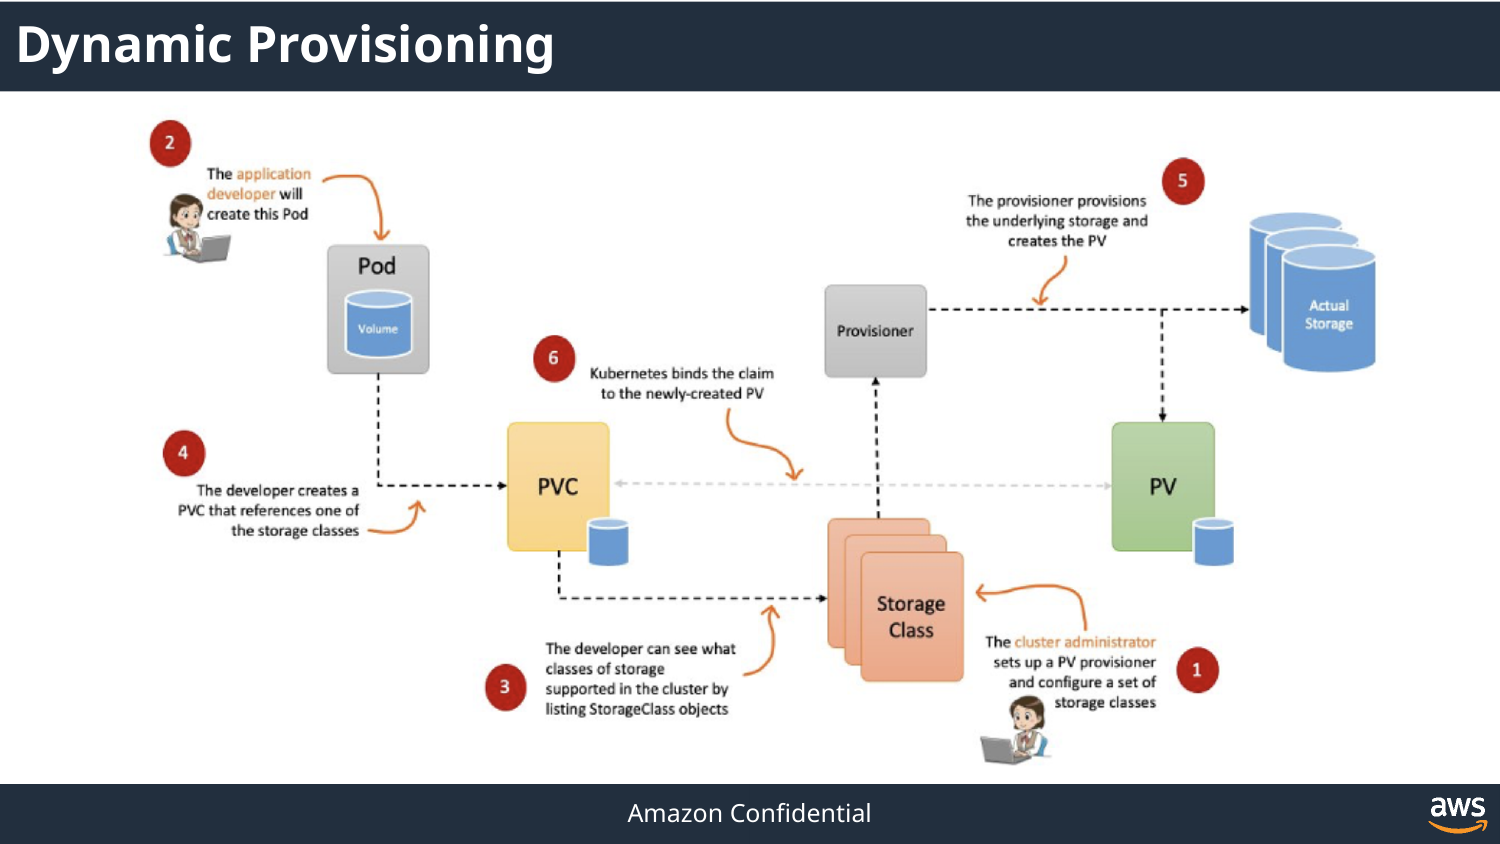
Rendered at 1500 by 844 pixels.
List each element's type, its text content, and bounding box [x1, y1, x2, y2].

picture [112, 103, 1388, 780]
picture [0, 784, 1500, 844]
title Dynamic Provisioning [0, 1, 1500, 92]
